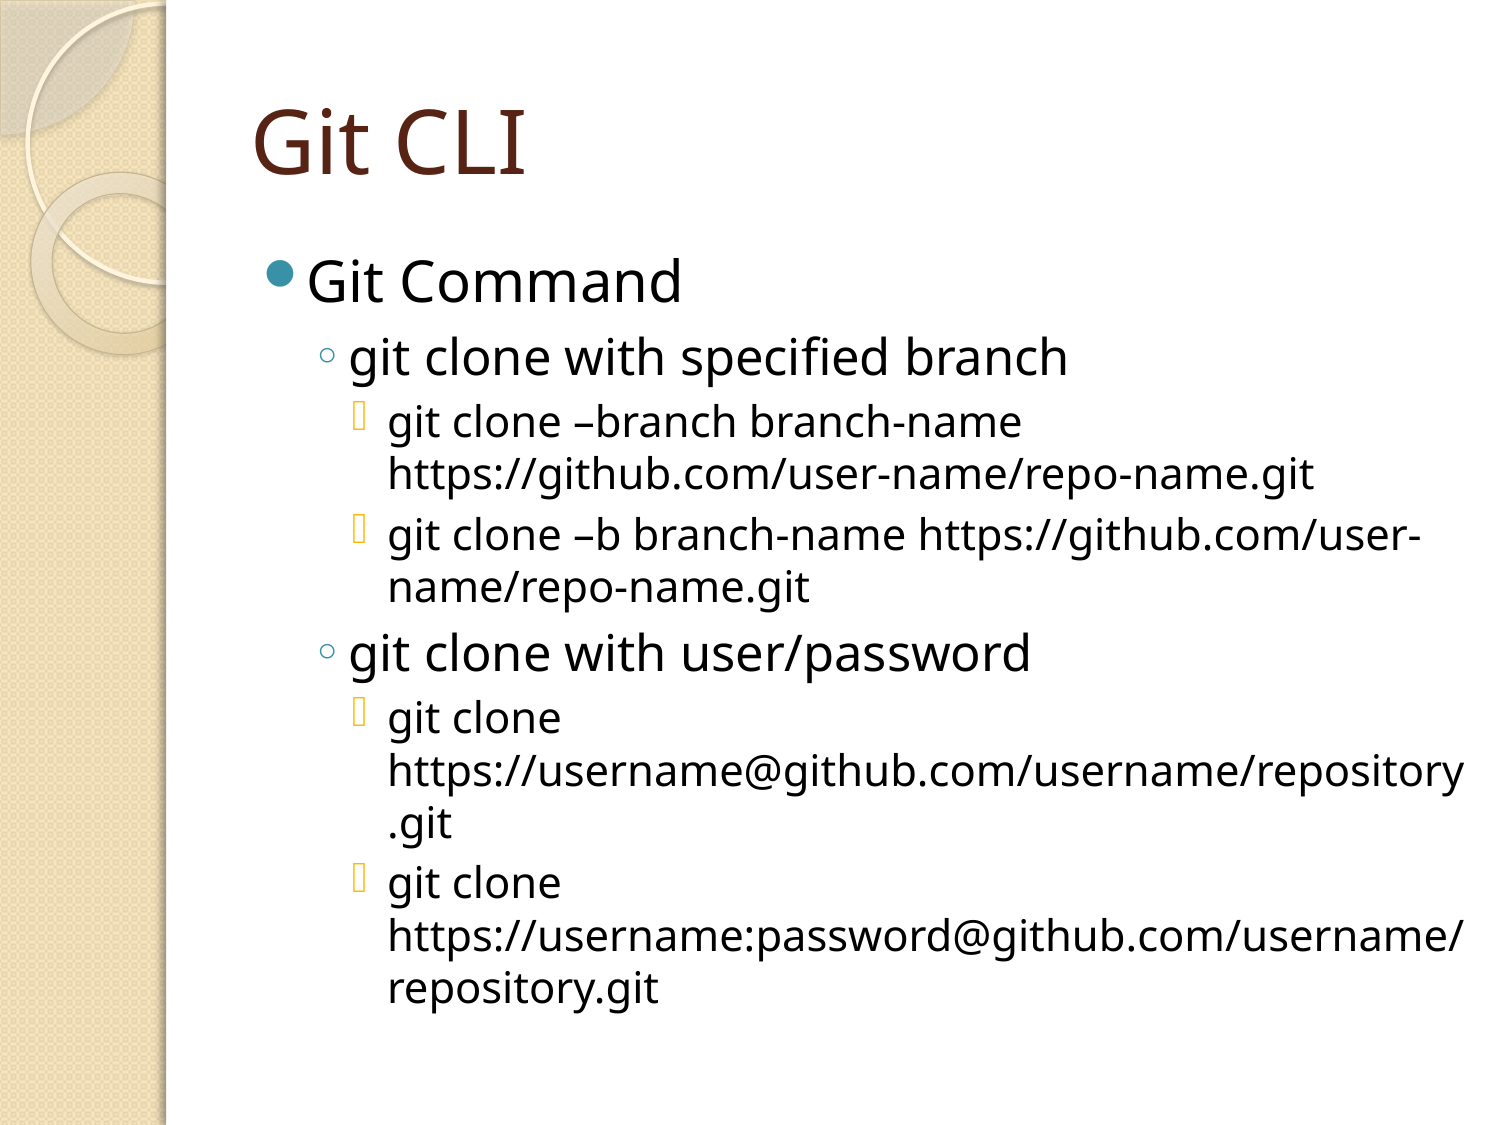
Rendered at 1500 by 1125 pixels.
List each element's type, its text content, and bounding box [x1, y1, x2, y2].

list Git Command git clone with specified branch git clone –branch branch-name https://github.com/user-name/repo-name.git git clone –b branch-name https://github.com/user-name/repo-name.git git clone with user/password git clone https://username@github.com/username/repository.git git clone https://username:password@github.com/username/repository.git [235, 237, 1483, 1025]
title Git CLI [235, 45, 1466, 233]
